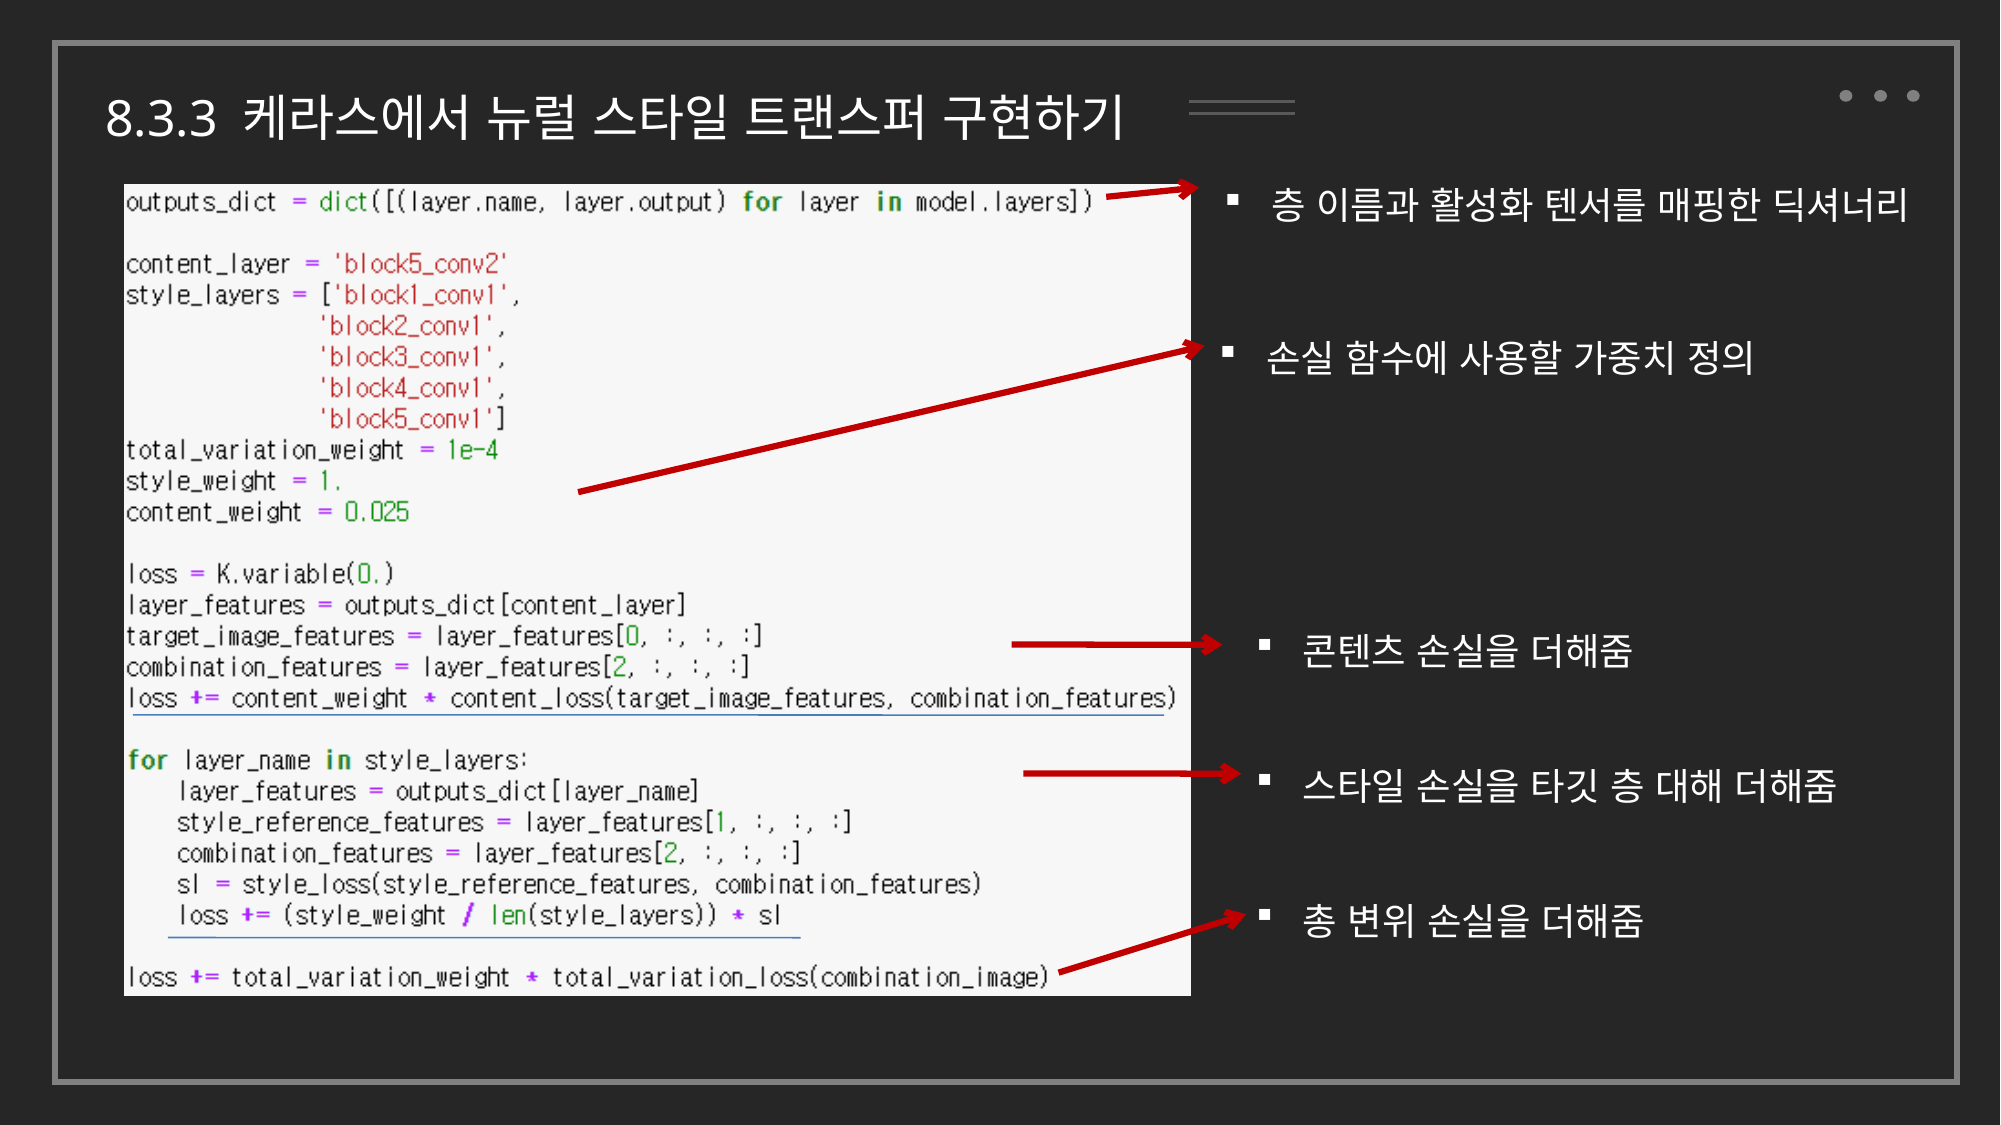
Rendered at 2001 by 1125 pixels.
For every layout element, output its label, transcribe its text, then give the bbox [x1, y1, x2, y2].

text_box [1105, 187, 1200, 198]
text_box [53, 41, 1959, 1084]
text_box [1058, 914, 1247, 973]
text_box 8.3.3 케라스에서 뉴럴 스타일 트랜스퍼 구현하기 [90, 48, 1201, 154]
text_box 손실 함수에 사용할 가중치 정의 [1204, 304, 1772, 387]
text_box 콘텐츠 손실을 더해줌 스타일 손실을 타깃 층 대해 더해줌 총 변위 손실을 더해줌 [1241, 597, 1854, 950]
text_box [577, 346, 1188, 493]
picture [123, 184, 1191, 996]
text_box 층 이름과 활성화 텐서를 매핑한 딕셔너리 [1209, 152, 1926, 235]
